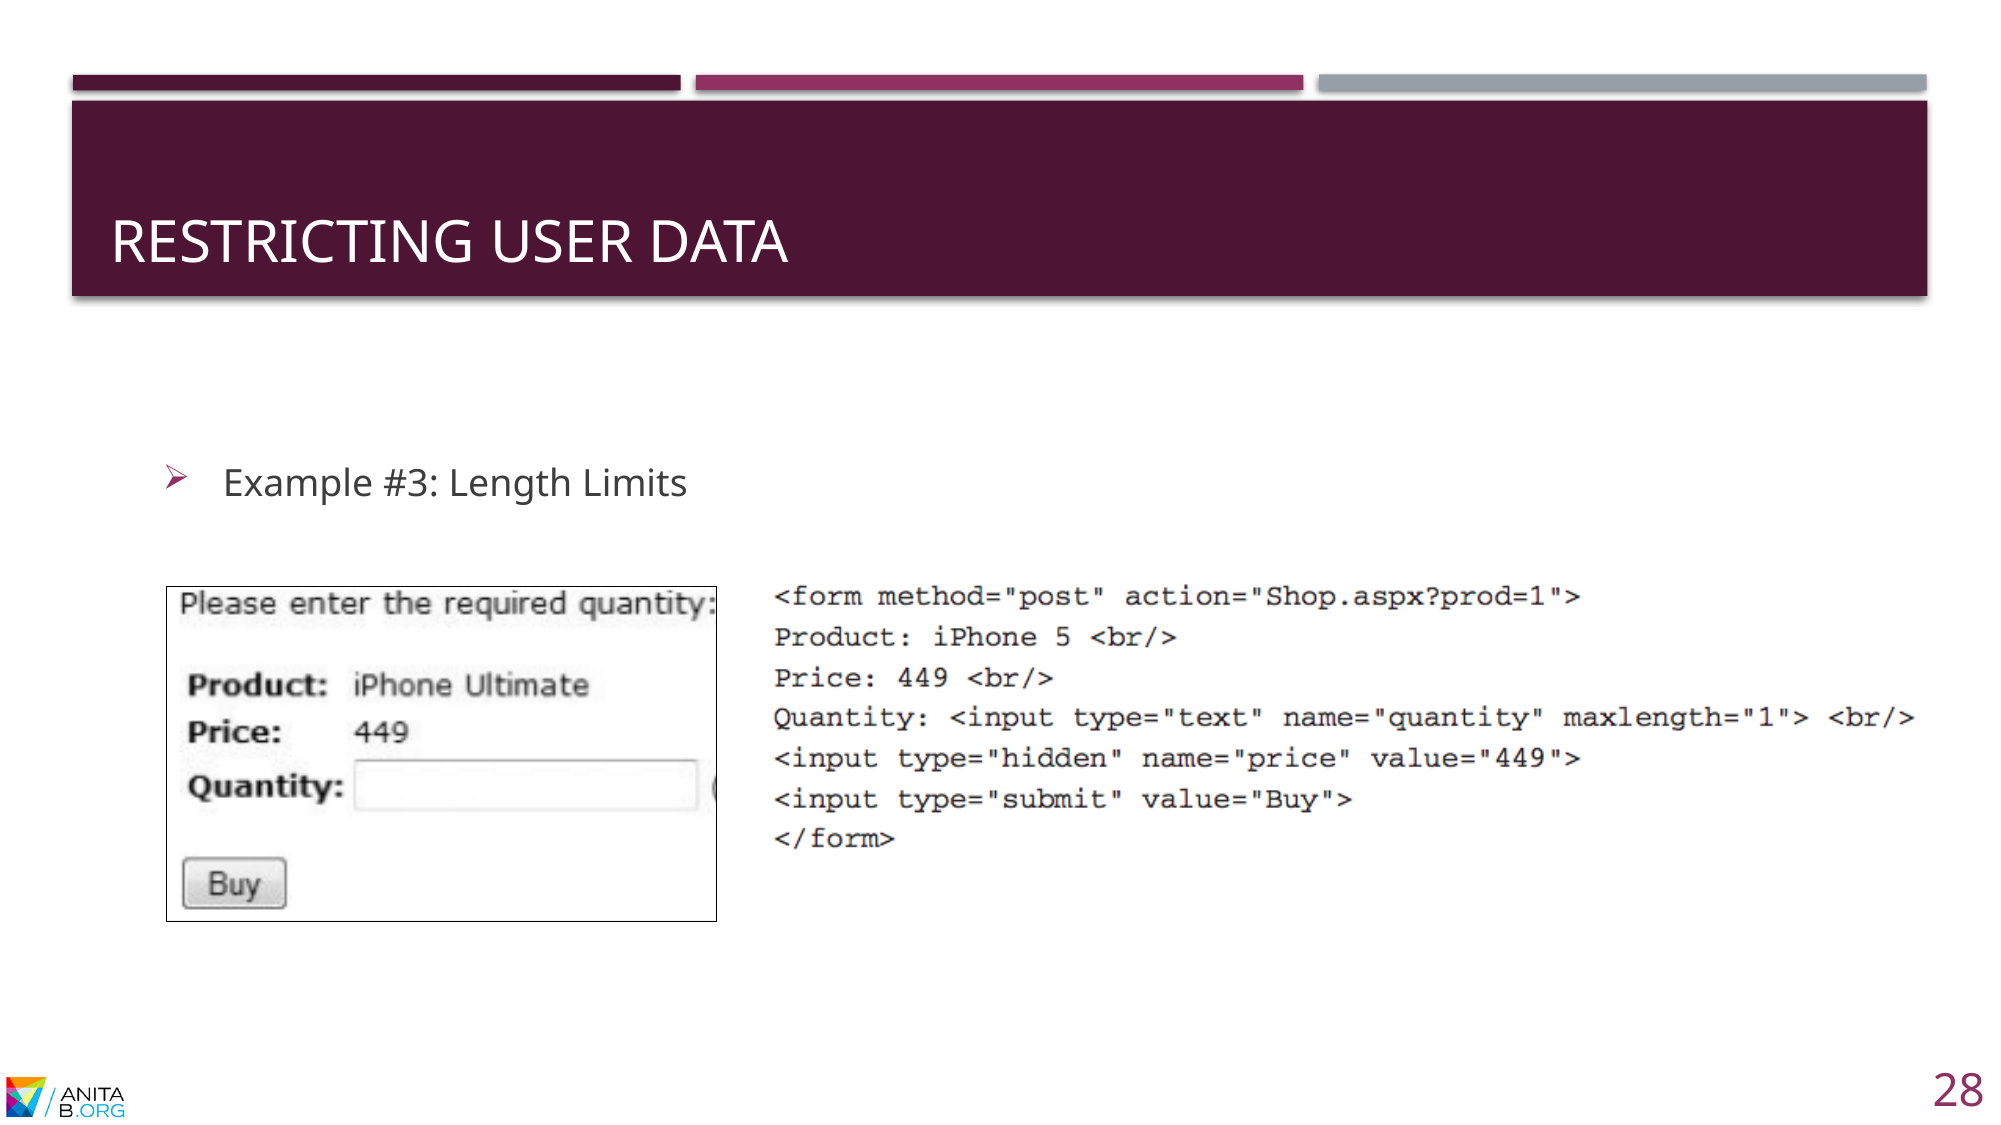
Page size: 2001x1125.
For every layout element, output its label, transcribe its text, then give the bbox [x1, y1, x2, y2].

title restricting USER DATA [95, 115, 1905, 282]
list Example #3: Length Limits [147, 281, 1913, 942]
picture [166, 585, 717, 922]
picture [0, 1063, 144, 1125]
slide_number 28 [1912, 1059, 2000, 1124]
picture [754, 572, 1980, 875]
